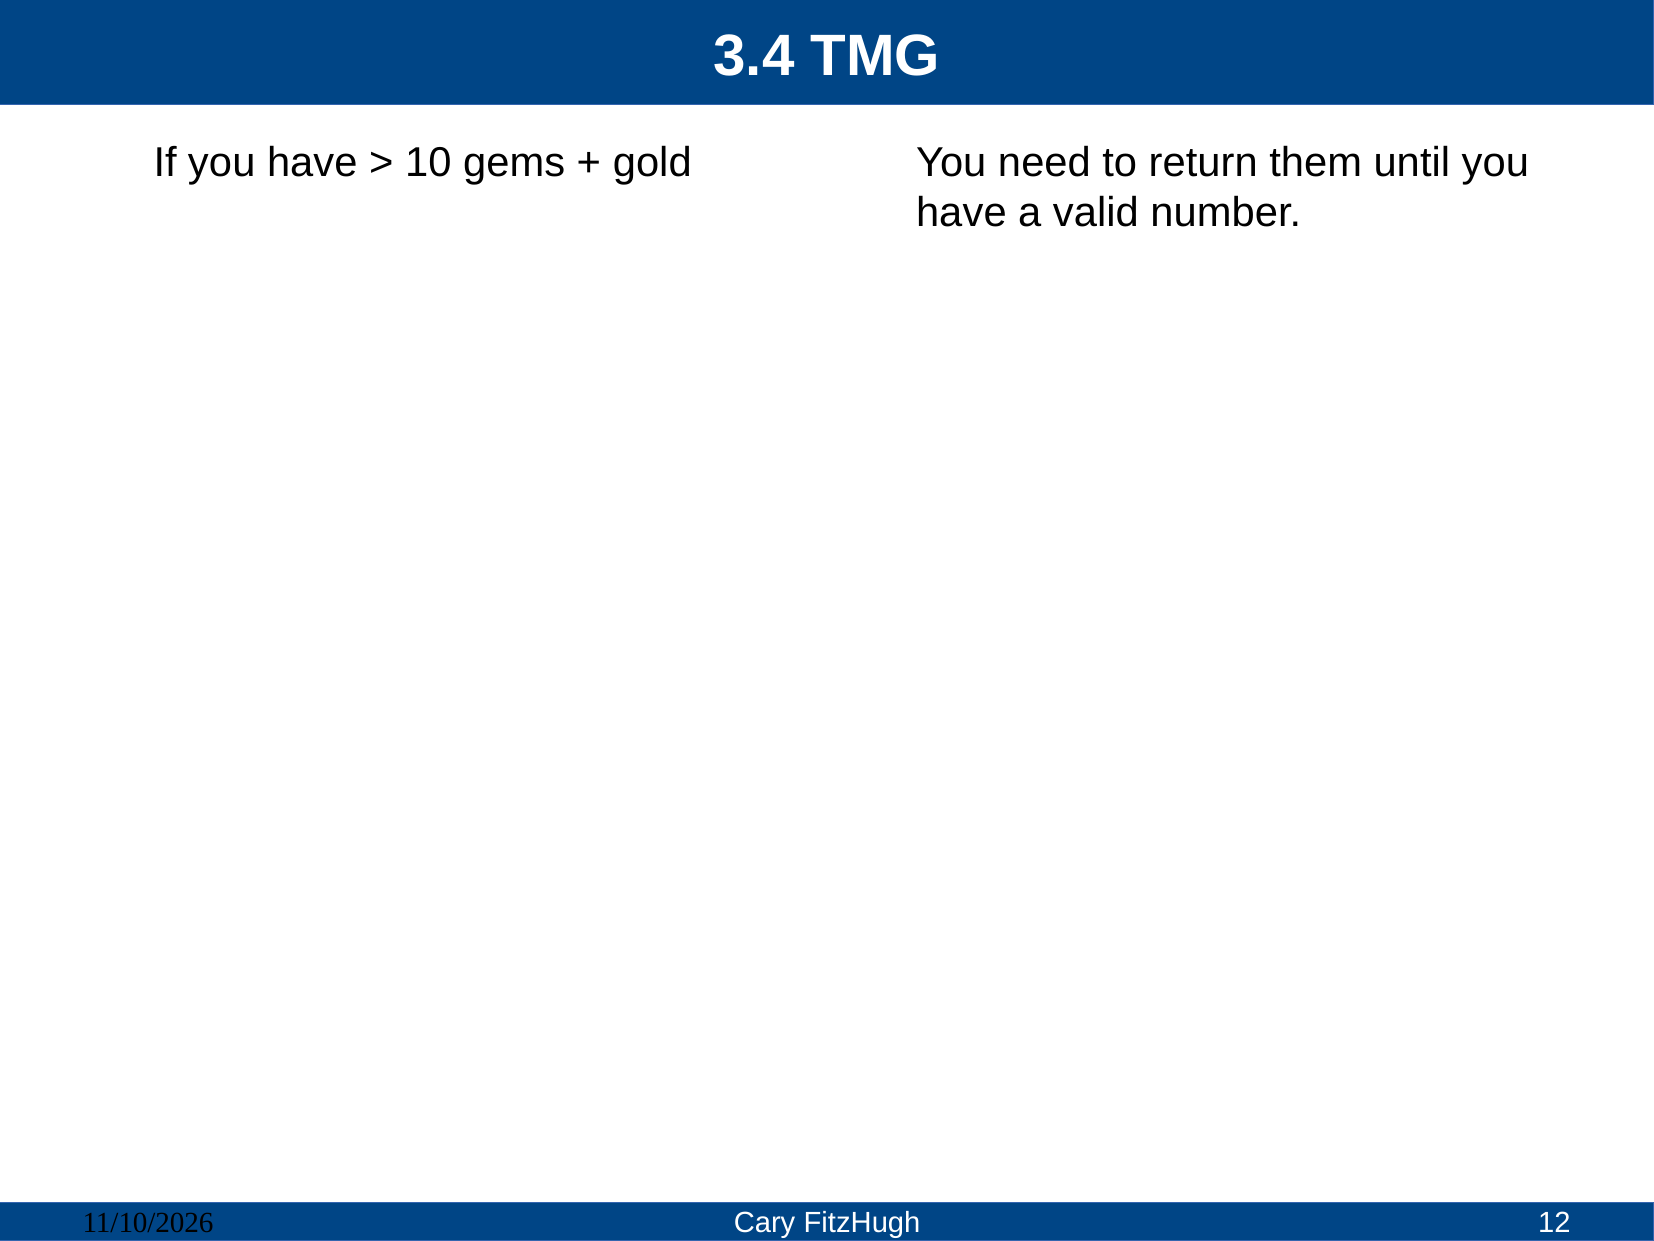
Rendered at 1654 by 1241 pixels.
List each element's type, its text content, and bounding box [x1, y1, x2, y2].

list You need to return them until you have a valid number. [845, 135, 1572, 478]
footer Cary FitzHugh [565, 1203, 1089, 1241]
title 3.4 TMG [0, 0, 1654, 105]
slide_number 12 [1185, 1203, 1571, 1241]
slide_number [82, 1203, 468, 1241]
list If you have > 10 gems + gold [82, 135, 809, 478]
